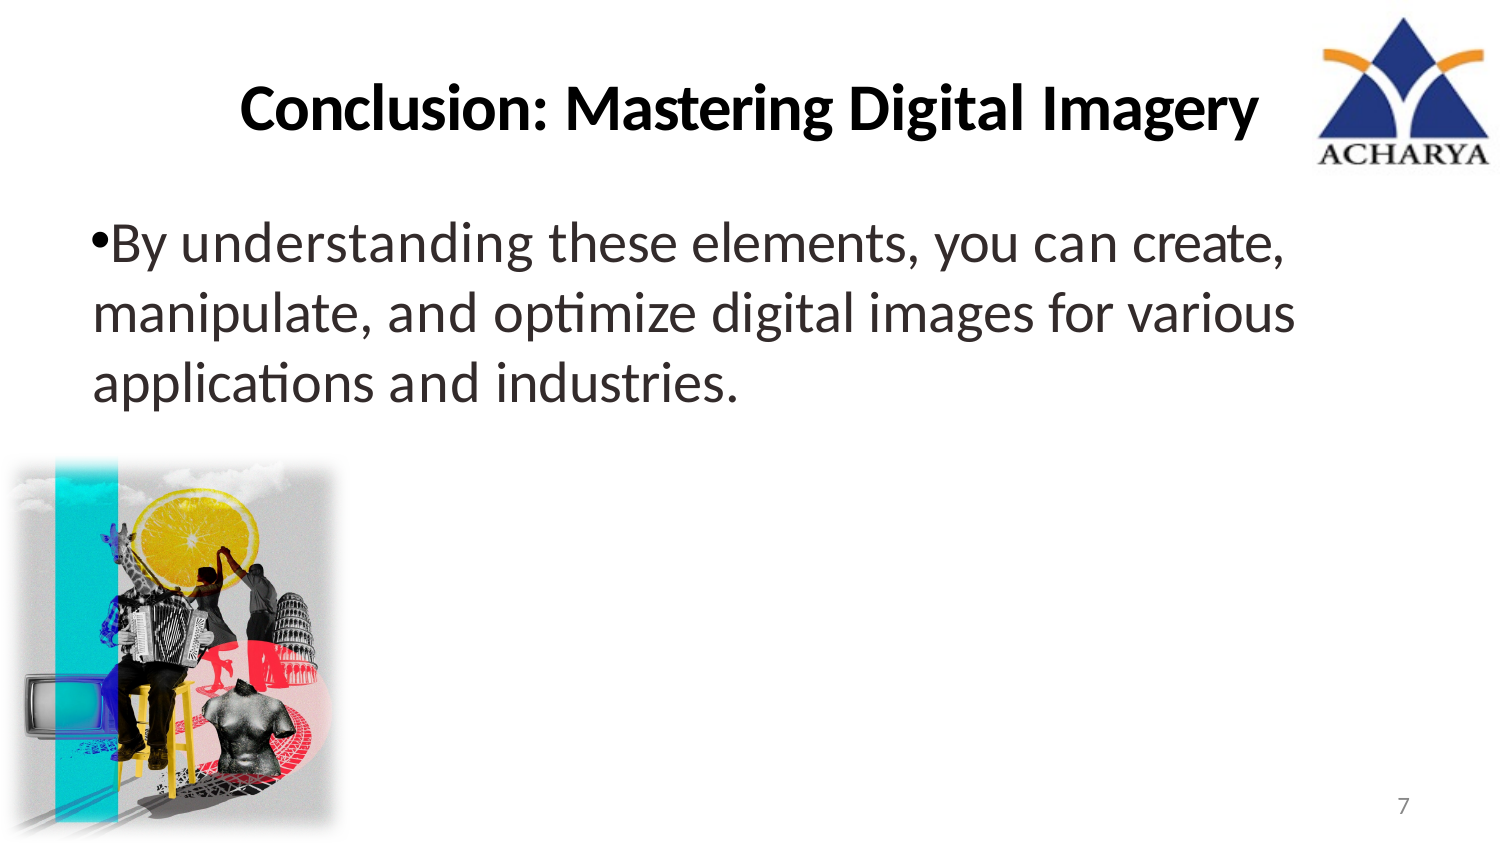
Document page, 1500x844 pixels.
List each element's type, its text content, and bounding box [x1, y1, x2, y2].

title Conclusion: Mastering Digital Imagery [75, 33, 1307, 175]
slide_number 7 [1074, 782, 1425, 827]
picture [0, 452, 351, 844]
list By understanding these elements, you can create, manipulate, and optimize digital images for various applications and industries. [75, 196, 1425, 754]
picture [1312, 0, 1500, 182]
